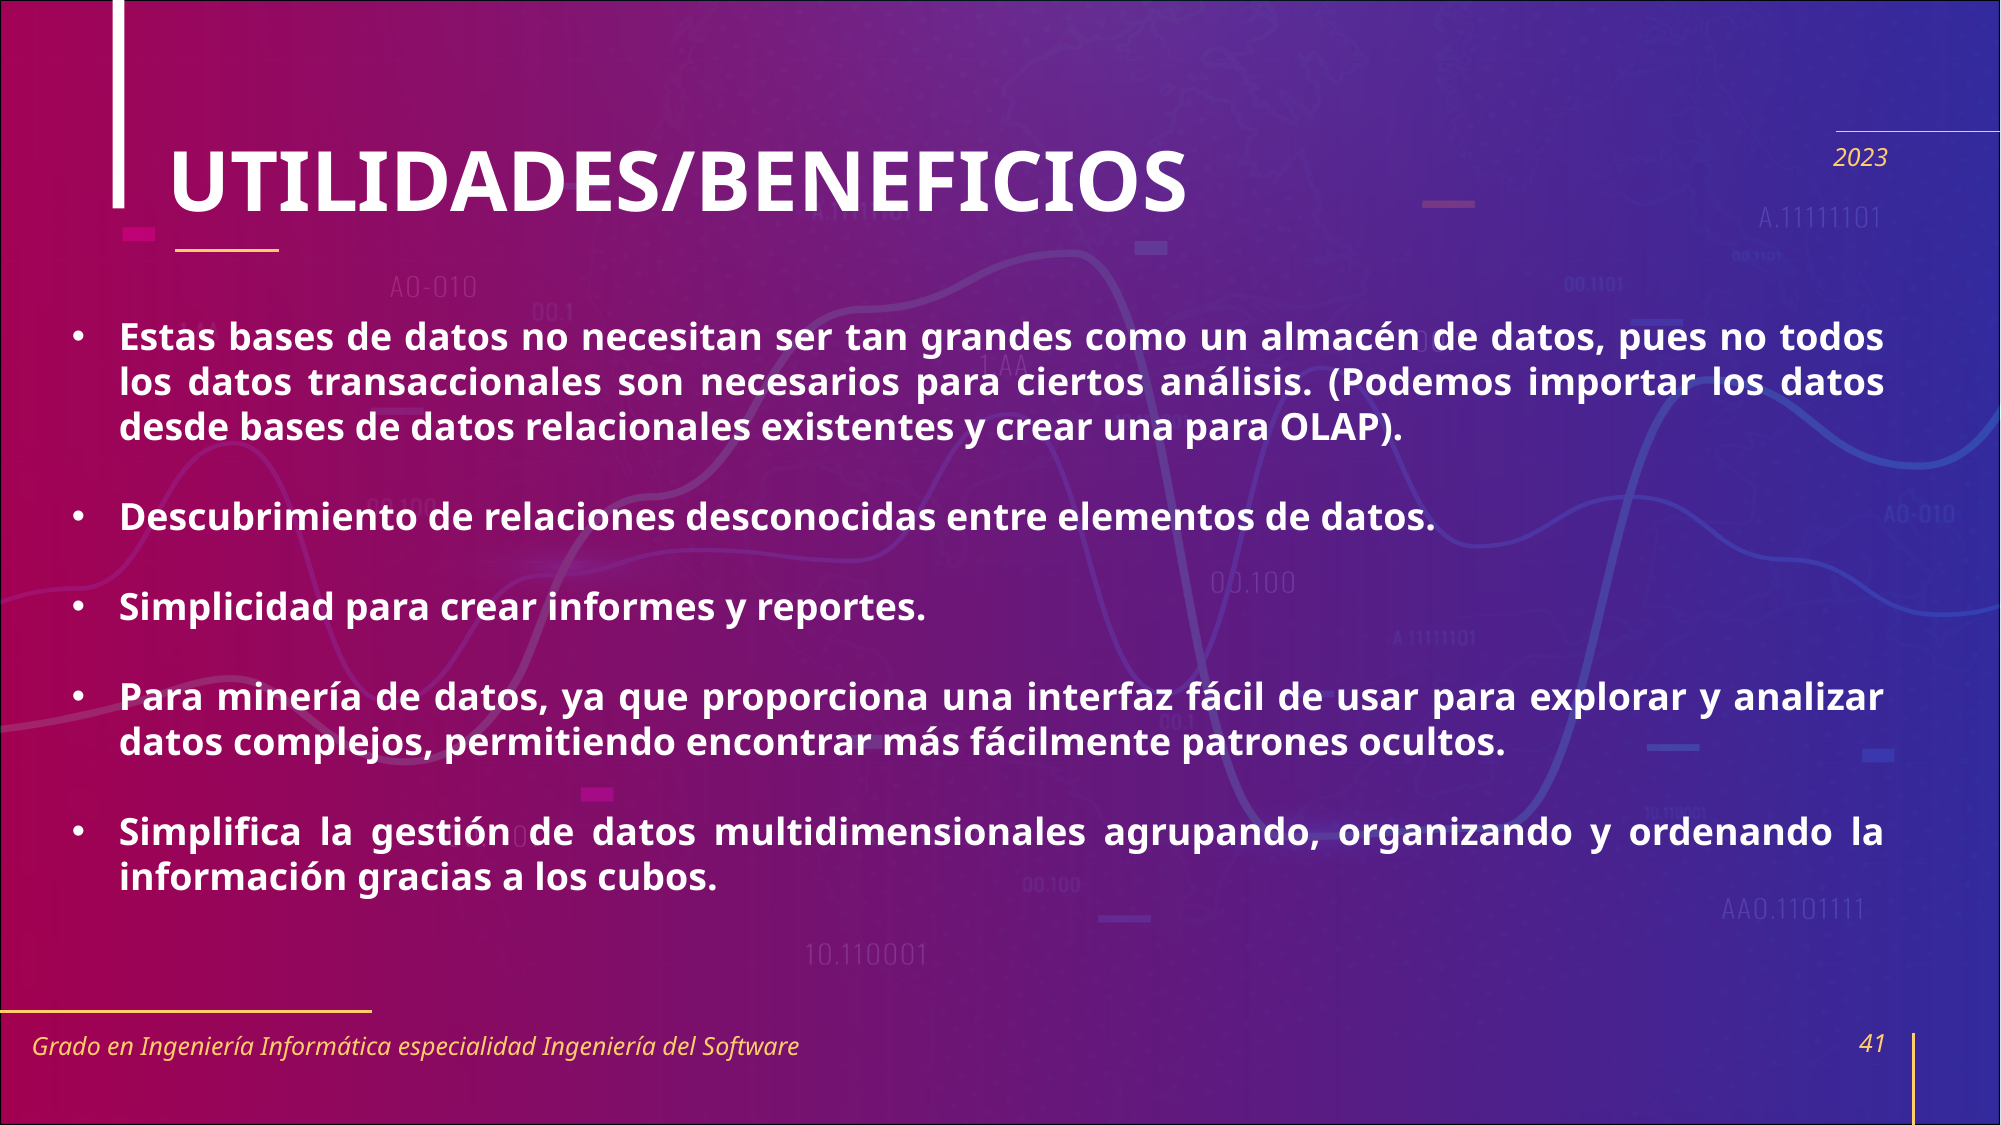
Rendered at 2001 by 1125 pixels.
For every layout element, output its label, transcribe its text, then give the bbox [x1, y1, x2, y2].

slide_number 41 [1451, 1015, 1902, 1075]
title UTILIDADES/BENEFICIOS [152, 75, 1789, 293]
text_box Estas bases de datos no necesitan ser tan grandes como un almacén de datos, pues no todos los datos transaccionales son necesarios para ciertos análisis. (Podemos importar los datos desde bases de datos relacionales existentes y crear una para OLAP). Descubrimiento de relaciones desconocidas entre elementos de datos. Simplicidad para crear informes y reportes. Para minería de datos, ya que proporciona una interfaz fácil de usar para explorar y analizar datos complejos, permitiendo encontrar más fácilmente patrones ocultos. Simplifica la gestión de datos multidimensionales agrupando, organizando y ordenando la información gracias a los cubos. [57, 305, 1902, 996]
footer Grado en Ingeniería Informática especialidad Ingeniería del Software [16, 1015, 821, 1075]
list 2023 [1818, 137, 1919, 192]
